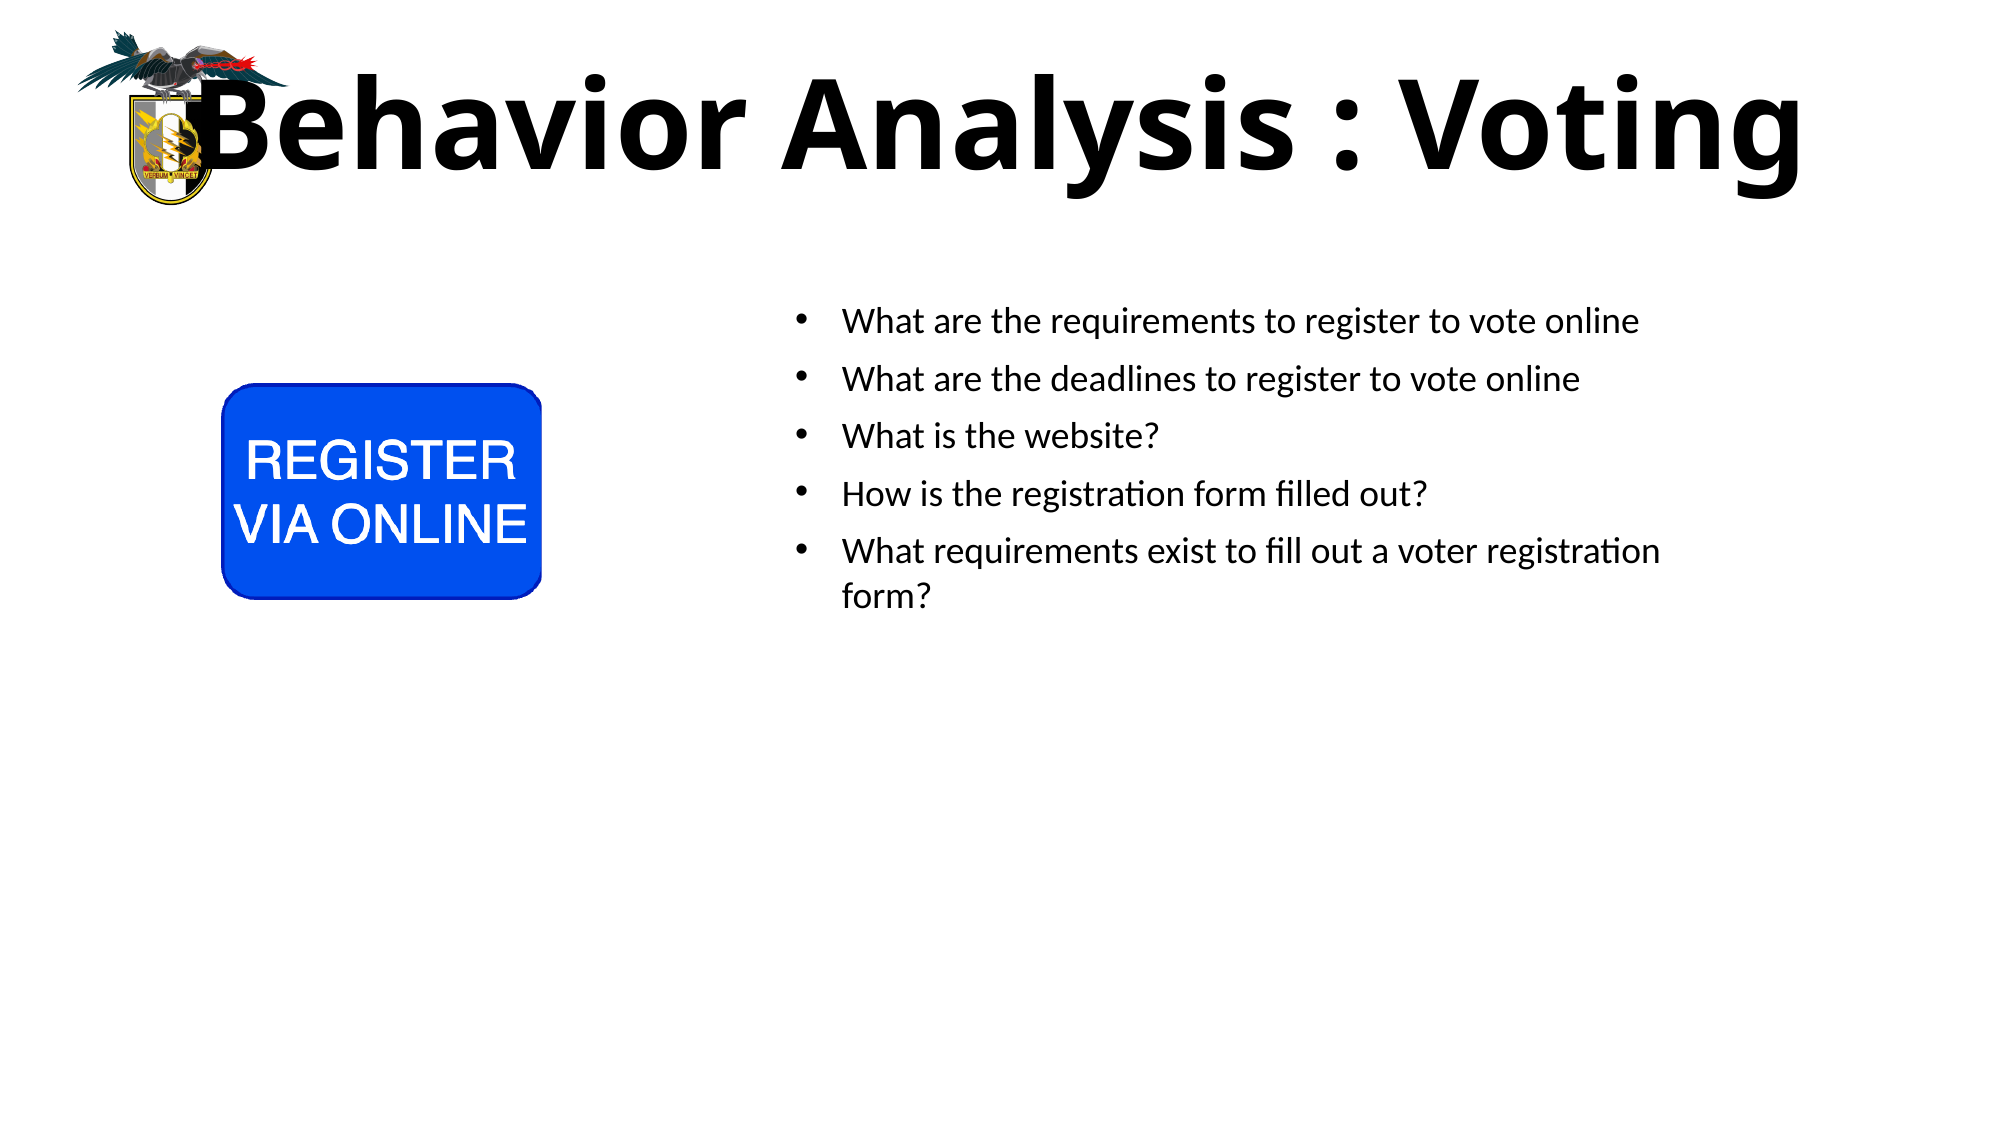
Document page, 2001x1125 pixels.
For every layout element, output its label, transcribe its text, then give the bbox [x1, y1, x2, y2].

text_box Behavior Analysis : Voting [137, 26, 1863, 204]
text_box What are the requirements to register to vote online What are the deadlines to register to vote online What is the website? How is the registration form filled out? What requirements exist to fill out a voter registration form? [705, 288, 1739, 624]
picture [195, 358, 542, 628]
picture [75, 24, 294, 262]
